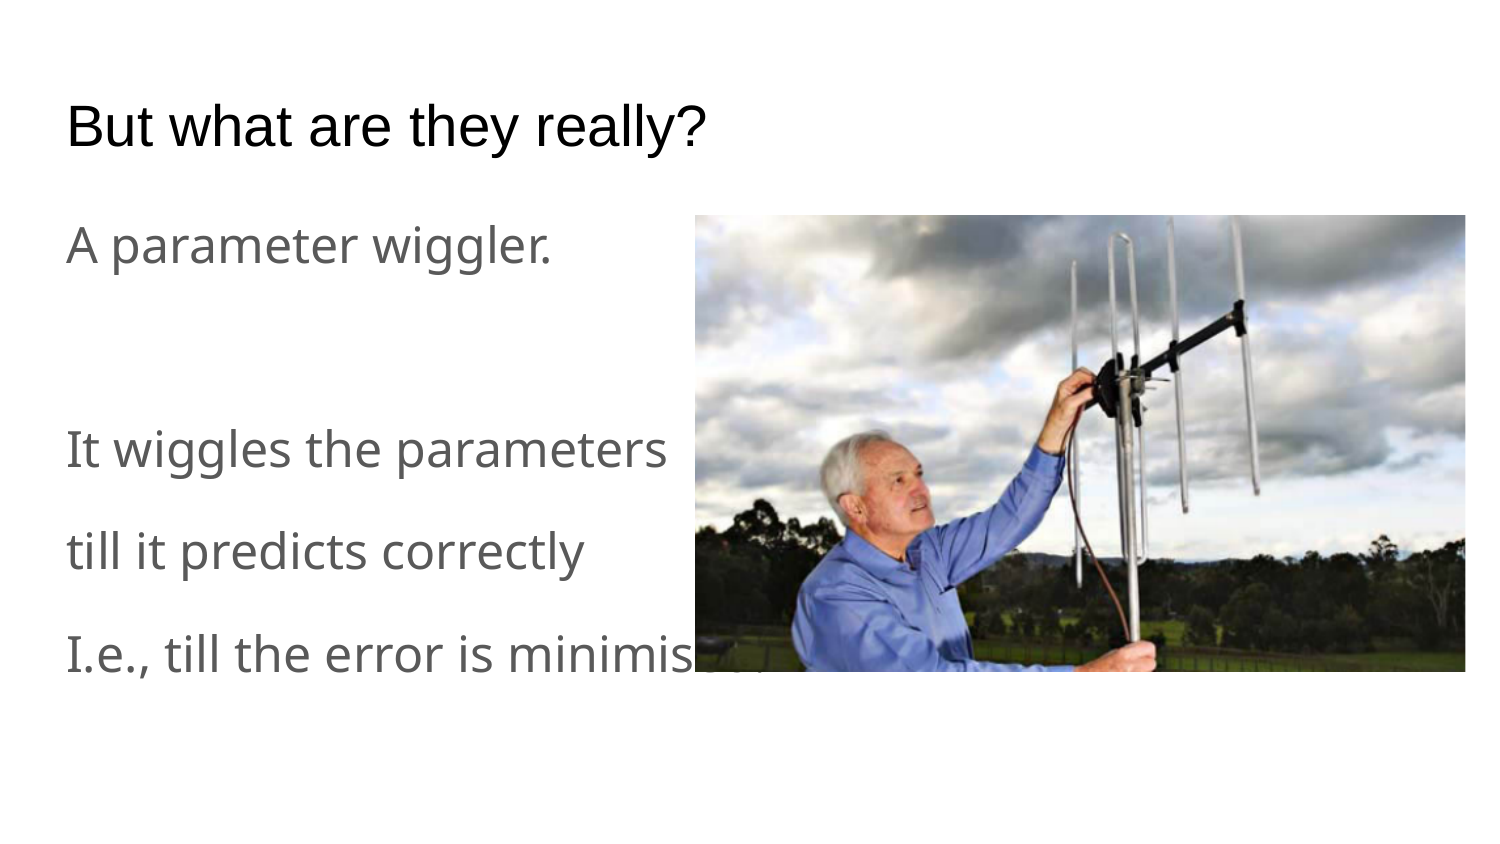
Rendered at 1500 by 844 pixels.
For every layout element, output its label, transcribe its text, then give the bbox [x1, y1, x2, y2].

picture [694, 214, 1466, 672]
list A parameter wiggler. It wiggles the parameters till it predicts correctly I.e., till the error is minimised. [51, 189, 1449, 750]
title But what are they really? [51, 72, 1449, 167]
